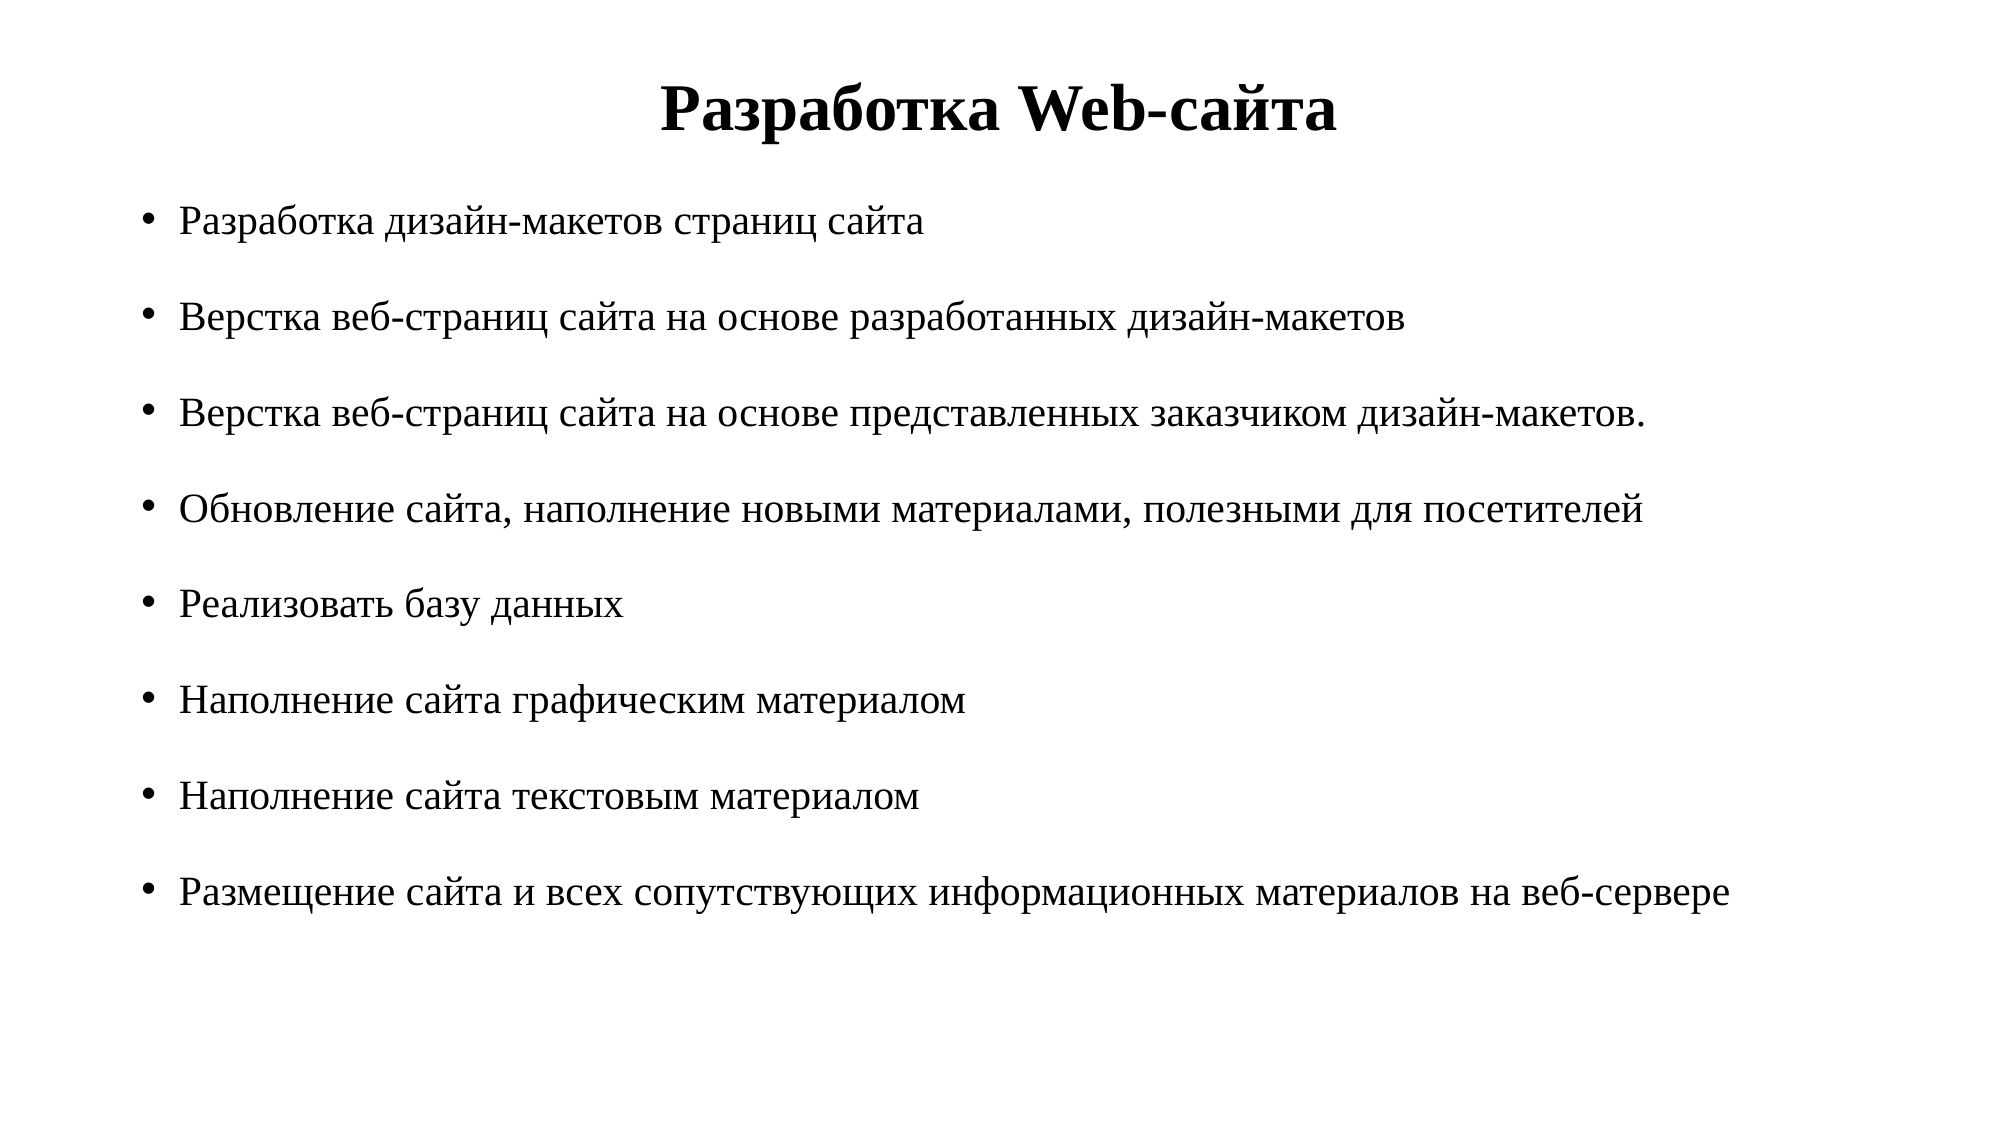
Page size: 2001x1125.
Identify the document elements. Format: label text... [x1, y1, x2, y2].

title Разработка Web-сайта [137, 26, 1863, 191]
list Разработка дизайн-макетов страниц сайта Верстка веб-страниц сайта на основе разработанных дизайн-макетов Верстка веб-страниц сайта на основе представленных заказчиком дизайн-макетов. Обновление сайта, наполнение новыми материалами, полезными для посетителей Реализовать базу данных Наполнение сайта графическим материалом Наполнение сайта текстовым материалом Размещение сайта и всех сопутствующих информационных материалов на веб-сервере [126, 160, 1824, 1112]
